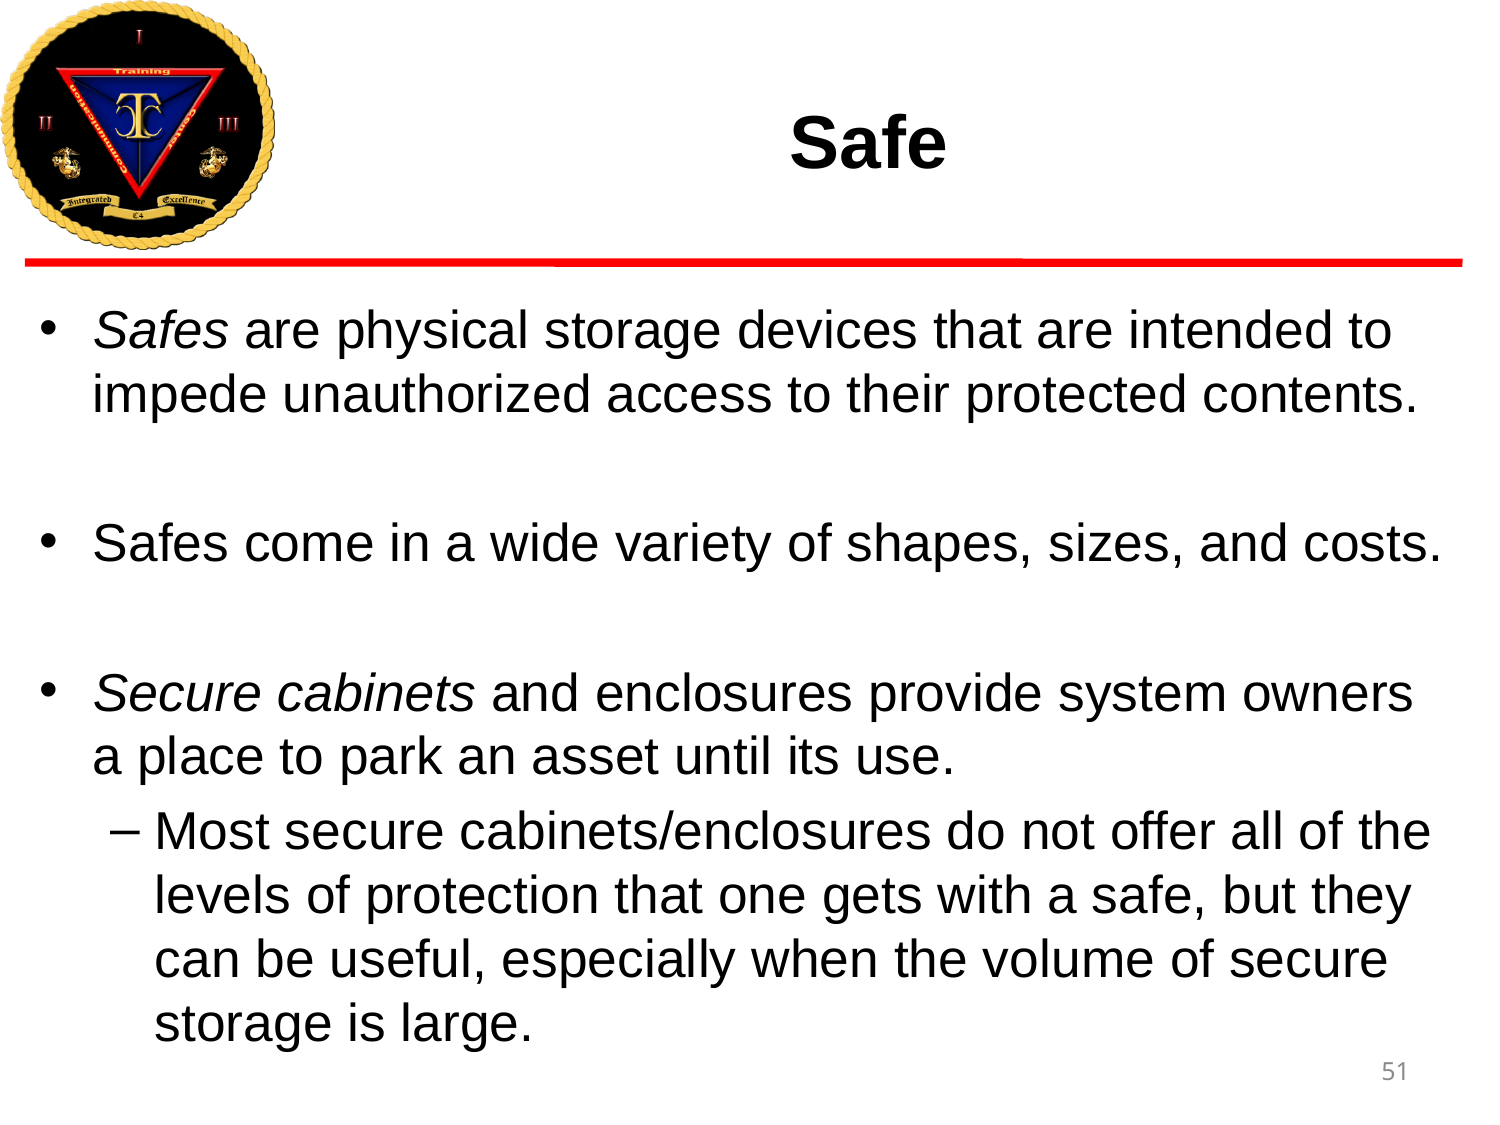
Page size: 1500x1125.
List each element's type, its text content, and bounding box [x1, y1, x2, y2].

title Safe [274, 44, 1463, 233]
picture [0, 0, 275, 250]
slide_number 51 [1074, 1042, 1425, 1103]
list Safes are physical storage devices that are intended to impede unauthorized access to their protected contents. Safes come in a wide variety of shapes, sizes, and costs. Secure cabinets and enclosures provide system owners a place to park an asset until its use. Most secure cabinets/enclosures do not offer all of the levels of protection that one gets with a safe, but they can be useful, especially when the volume of secure storage is large. [24, 287, 1463, 1081]
